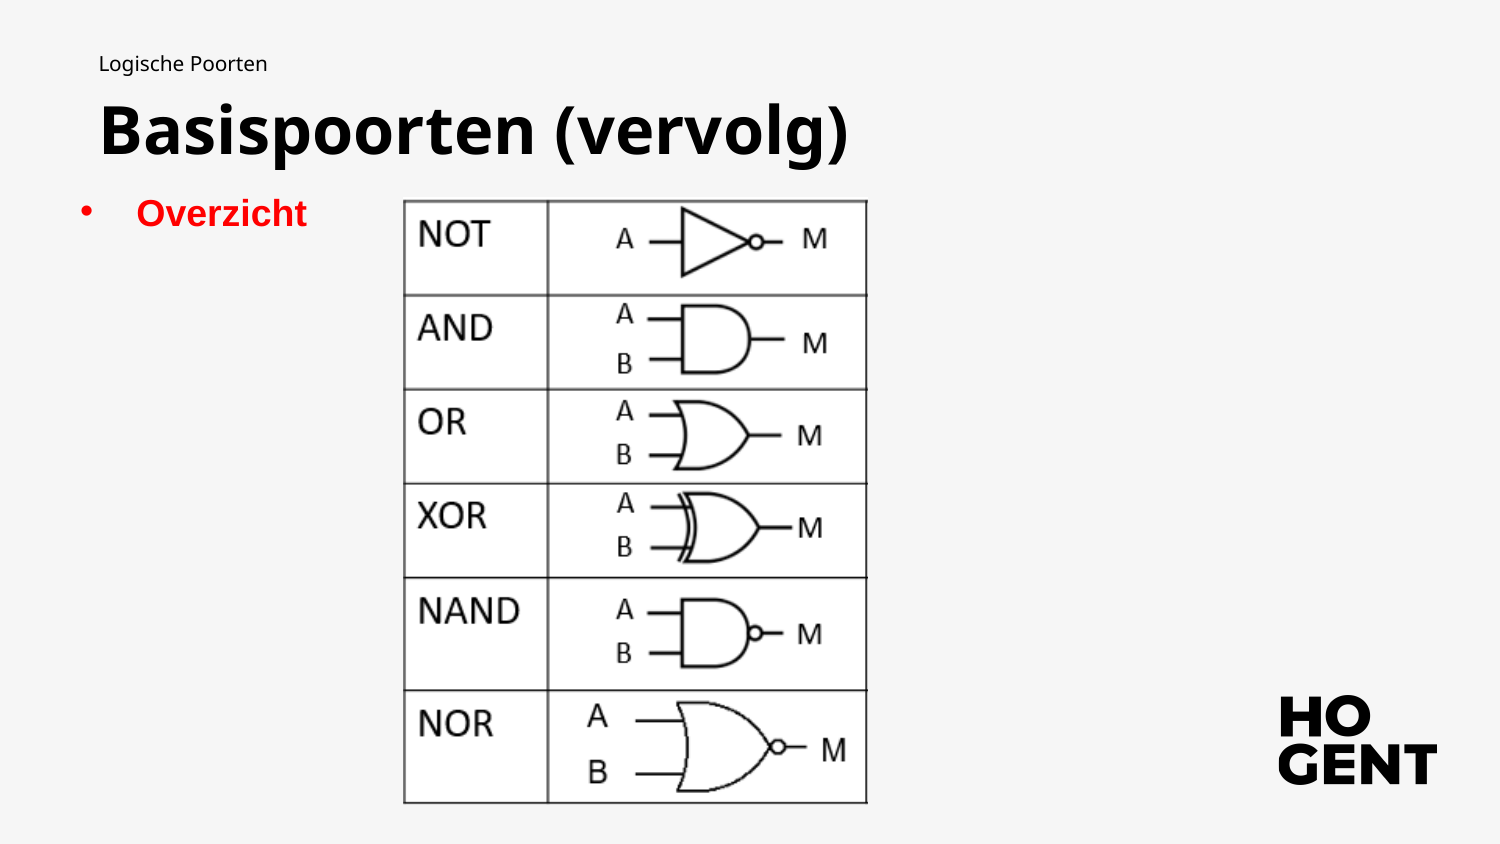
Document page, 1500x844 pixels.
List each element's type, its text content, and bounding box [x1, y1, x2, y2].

title Basispoorten (vervolg) [83, 80, 1123, 181]
list Logische Poorten [83, 43, 759, 97]
picture [402, 196, 869, 806]
list Overzicht [65, 180, 1481, 609]
